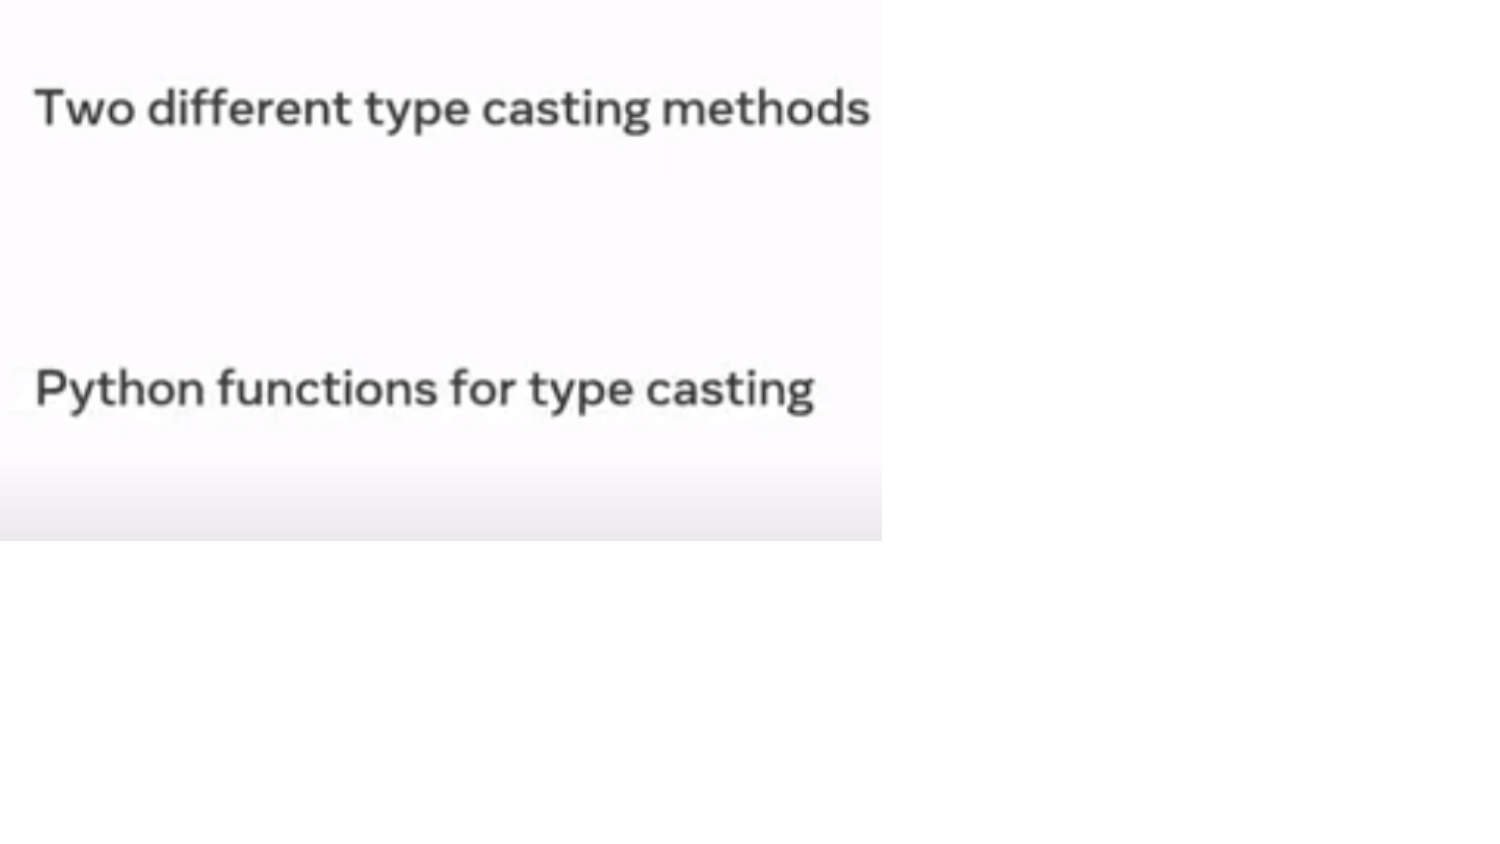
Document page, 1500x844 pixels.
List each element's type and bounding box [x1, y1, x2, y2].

picture [0, 0, 882, 541]
